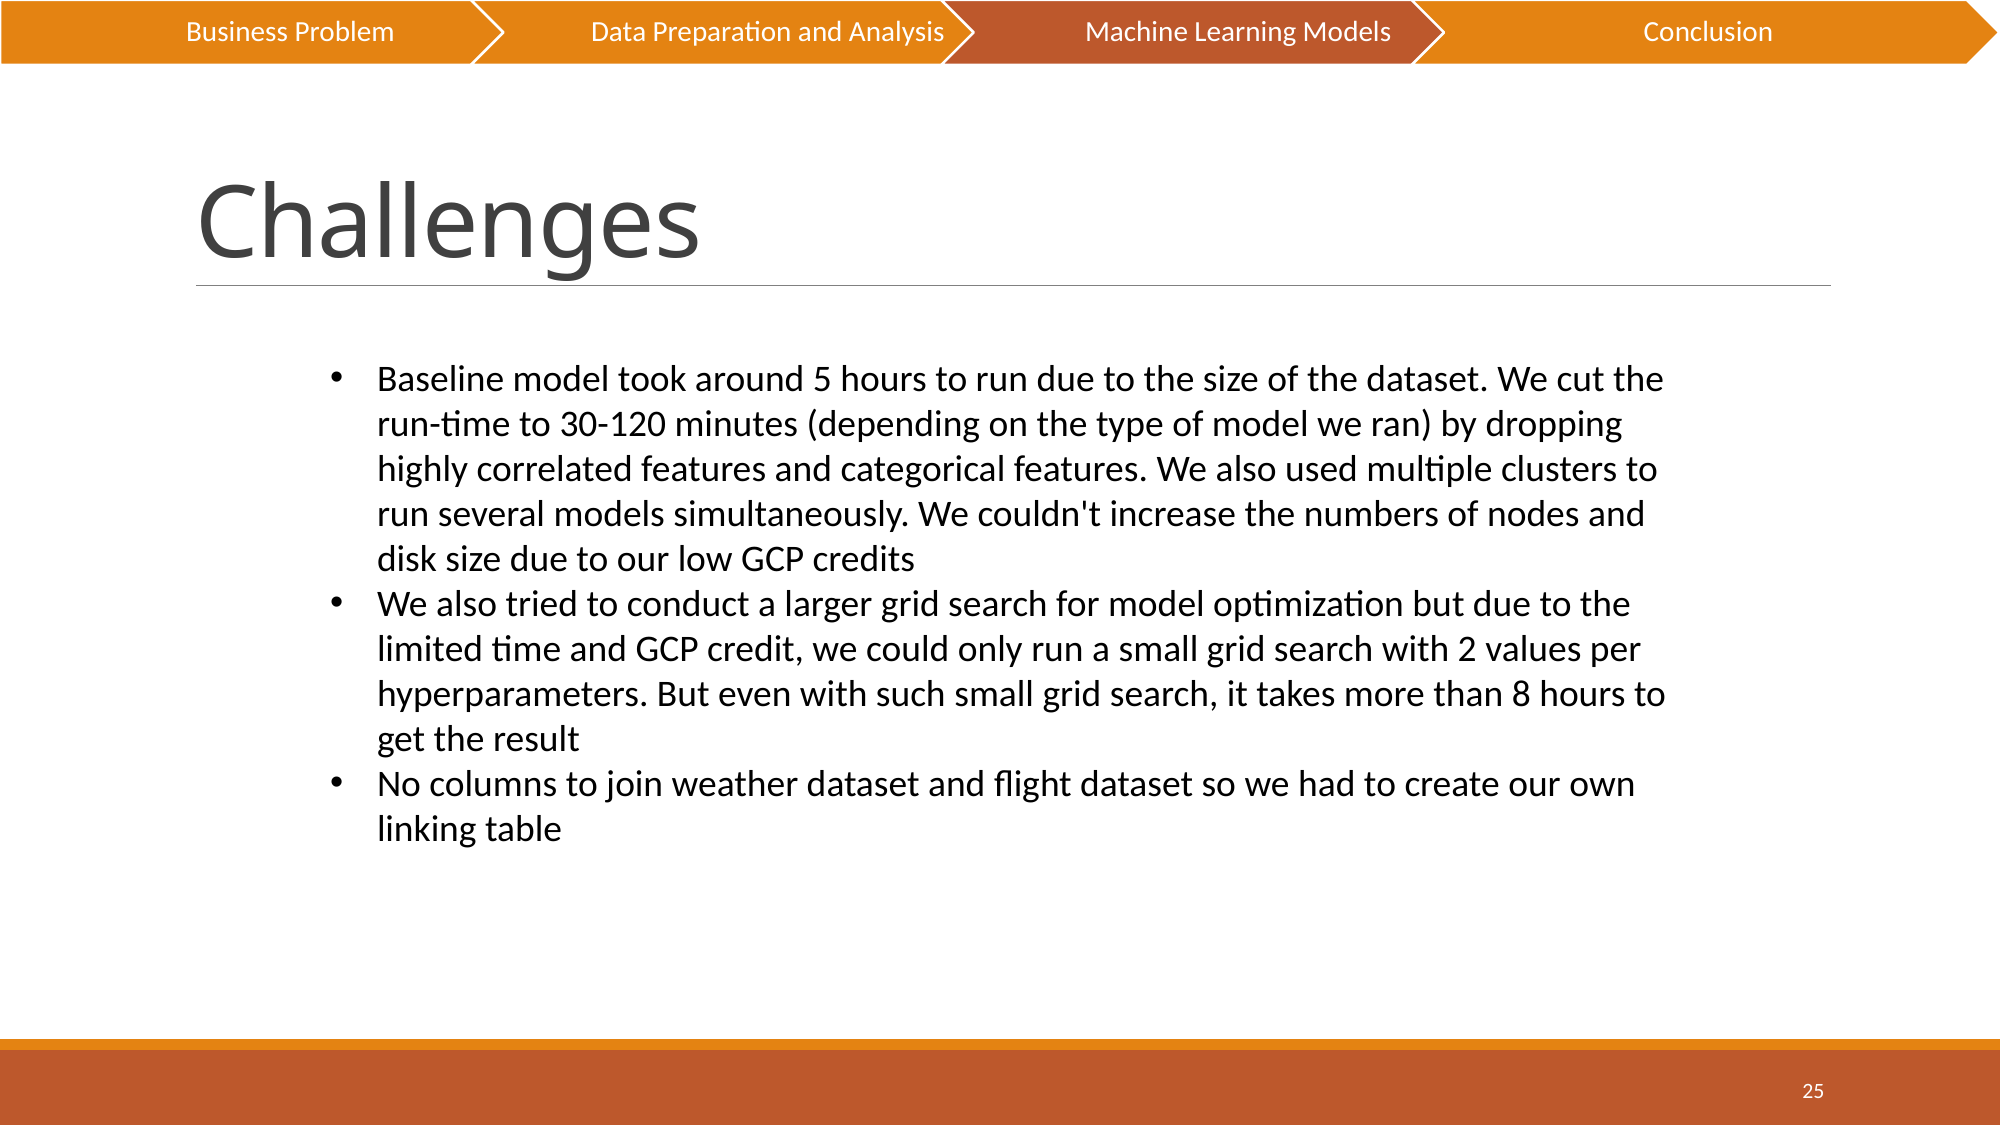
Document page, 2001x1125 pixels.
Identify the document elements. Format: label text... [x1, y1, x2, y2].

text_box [0, 0, 2000, 66]
slide_number 25 [1624, 1059, 1840, 1120]
title Challenges [180, 76, 1830, 285]
text_box Baseline model took around 5 hours to run due to the size of the dataset. We cut the run-time to 30-120 minutes (depending on the type of model we ran) by dropping highly correlated features and categorical features. We also used multiple clusters to run several models simultaneously. We couldn't increase the numbers of nodes and disk size due to our low GCP credits We also tried to conduct a larger grid search for model optimization but due to the limited time and GCP credit, we could only run a small grid search with 2 values per hyperparameters. But even with such small grid search, it takes more than 8 hours to get the result No columns to join weather dataset and flight dataset so we had to create our own linking table [315, 346, 1686, 857]
